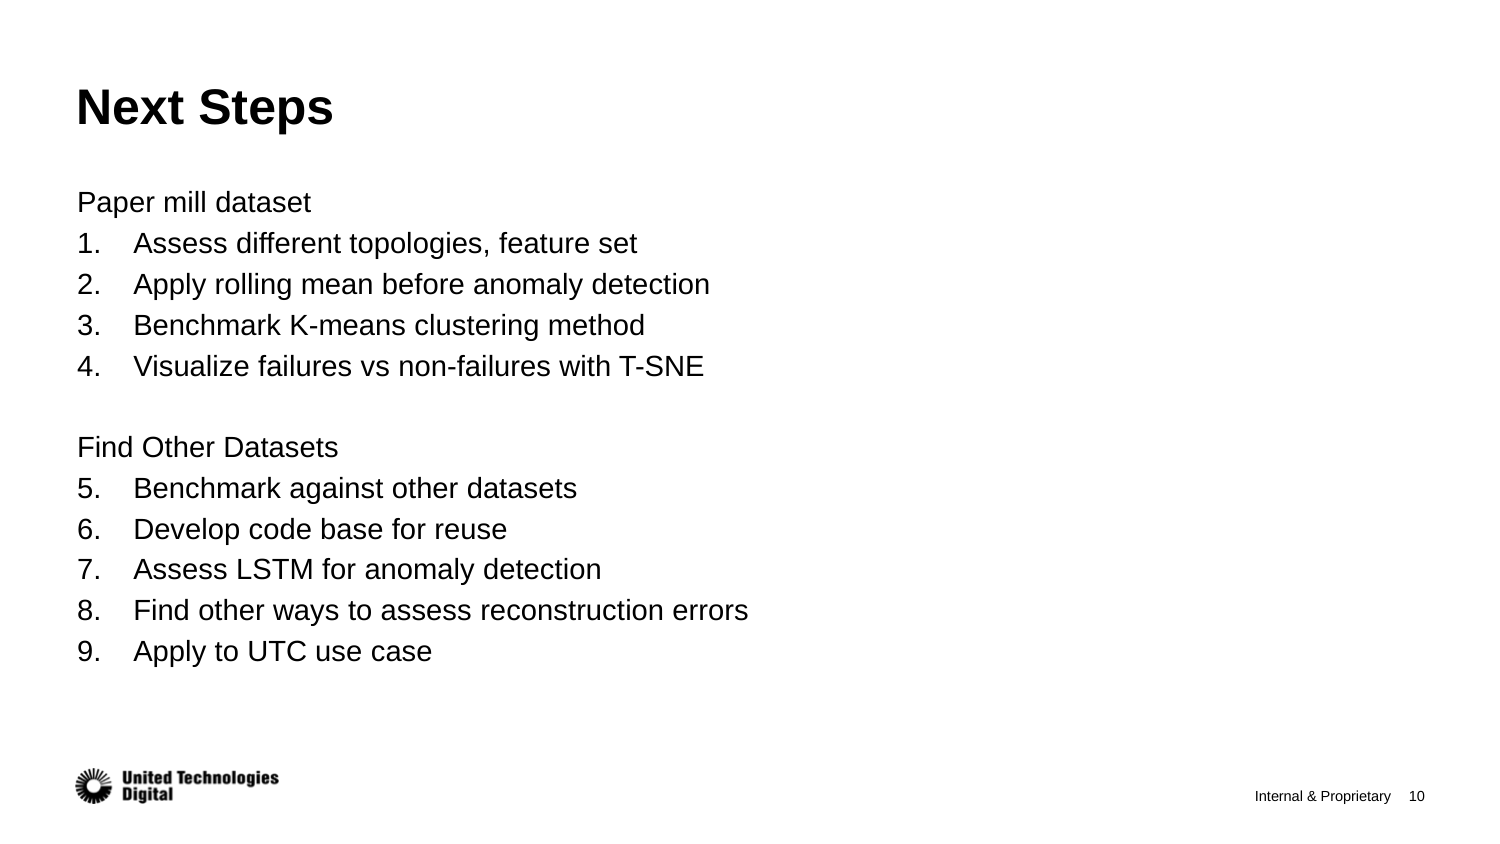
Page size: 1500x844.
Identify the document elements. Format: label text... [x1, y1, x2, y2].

list Paper mill dataset Assess different topologies, feature set Apply rolling mean before anomaly detection Benchmark K-means clustering method Visualize failures vs non-failures with T-SNE Find Other Datasets Benchmark against other datasets Develop code base for reuse Assess LSTM for anomaly detection Find other ways to assess reconstruction errors Apply to UTC use case [61, 176, 1412, 758]
picture [75, 768, 279, 804]
title Next Steps [61, 57, 1412, 151]
